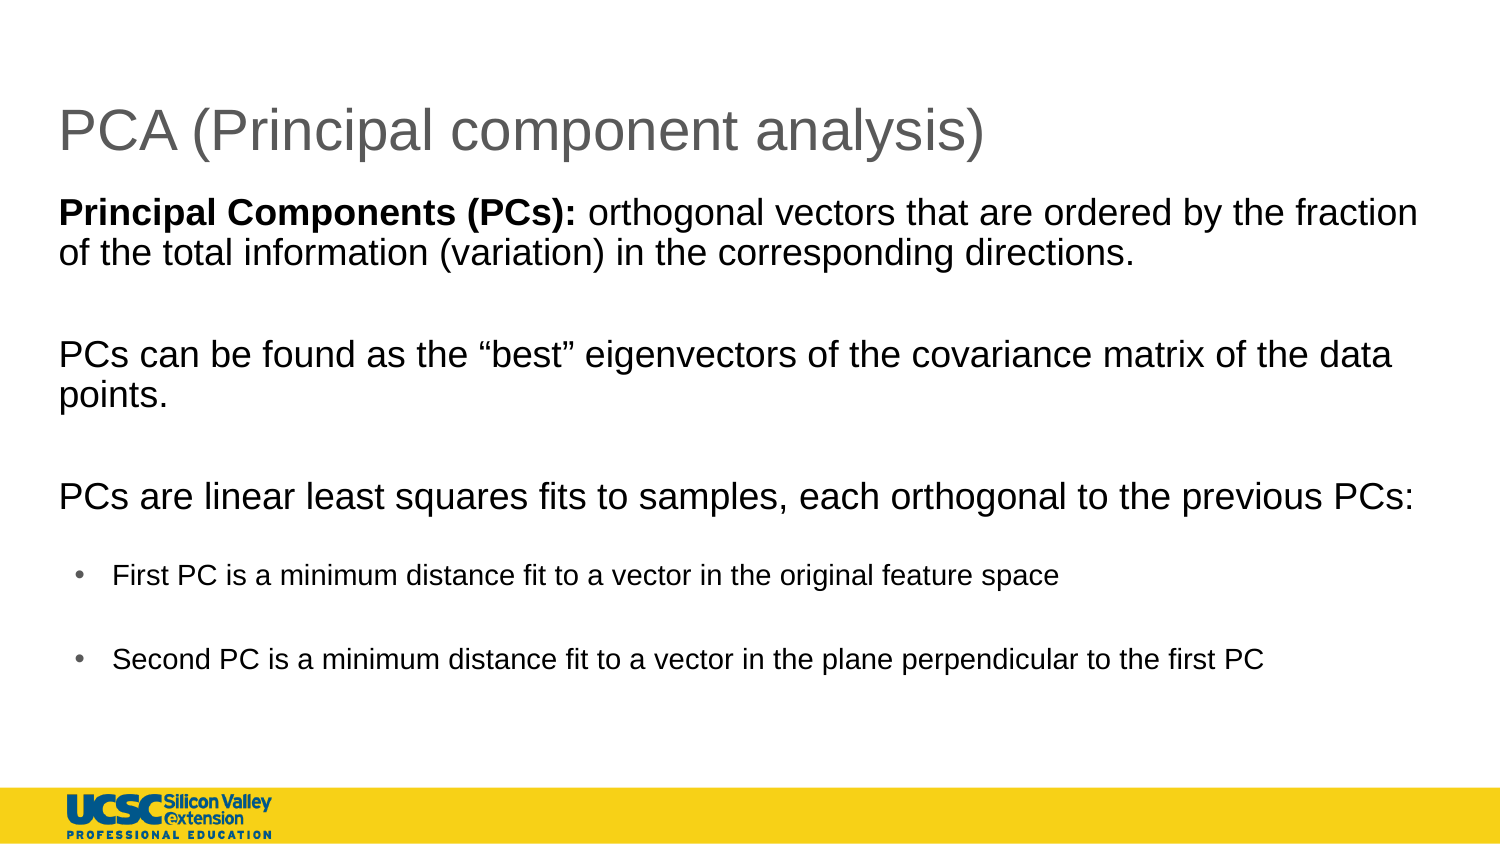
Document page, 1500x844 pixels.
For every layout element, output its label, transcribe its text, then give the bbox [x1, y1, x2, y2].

text_box First PC is a minimum distance fit to a vector in the original feature space Second PC is a minimum distance fit to a vector in the plane perpendicular to the first PC [67, 556, 1332, 732]
title PCA (Principal component analysis) [51, 72, 1449, 167]
list Principal Components (PCs): orthogonal vectors that are ordered by the fraction of the total information (variation) in the corresponding directions. PCs can be found as the “best” eigenvectors of the covariance matrix of the data points. PCs are linear least squares fits to samples, each orthogonal to the previous PCs: [51, 189, 1449, 750]
picture [60, 787, 277, 844]
